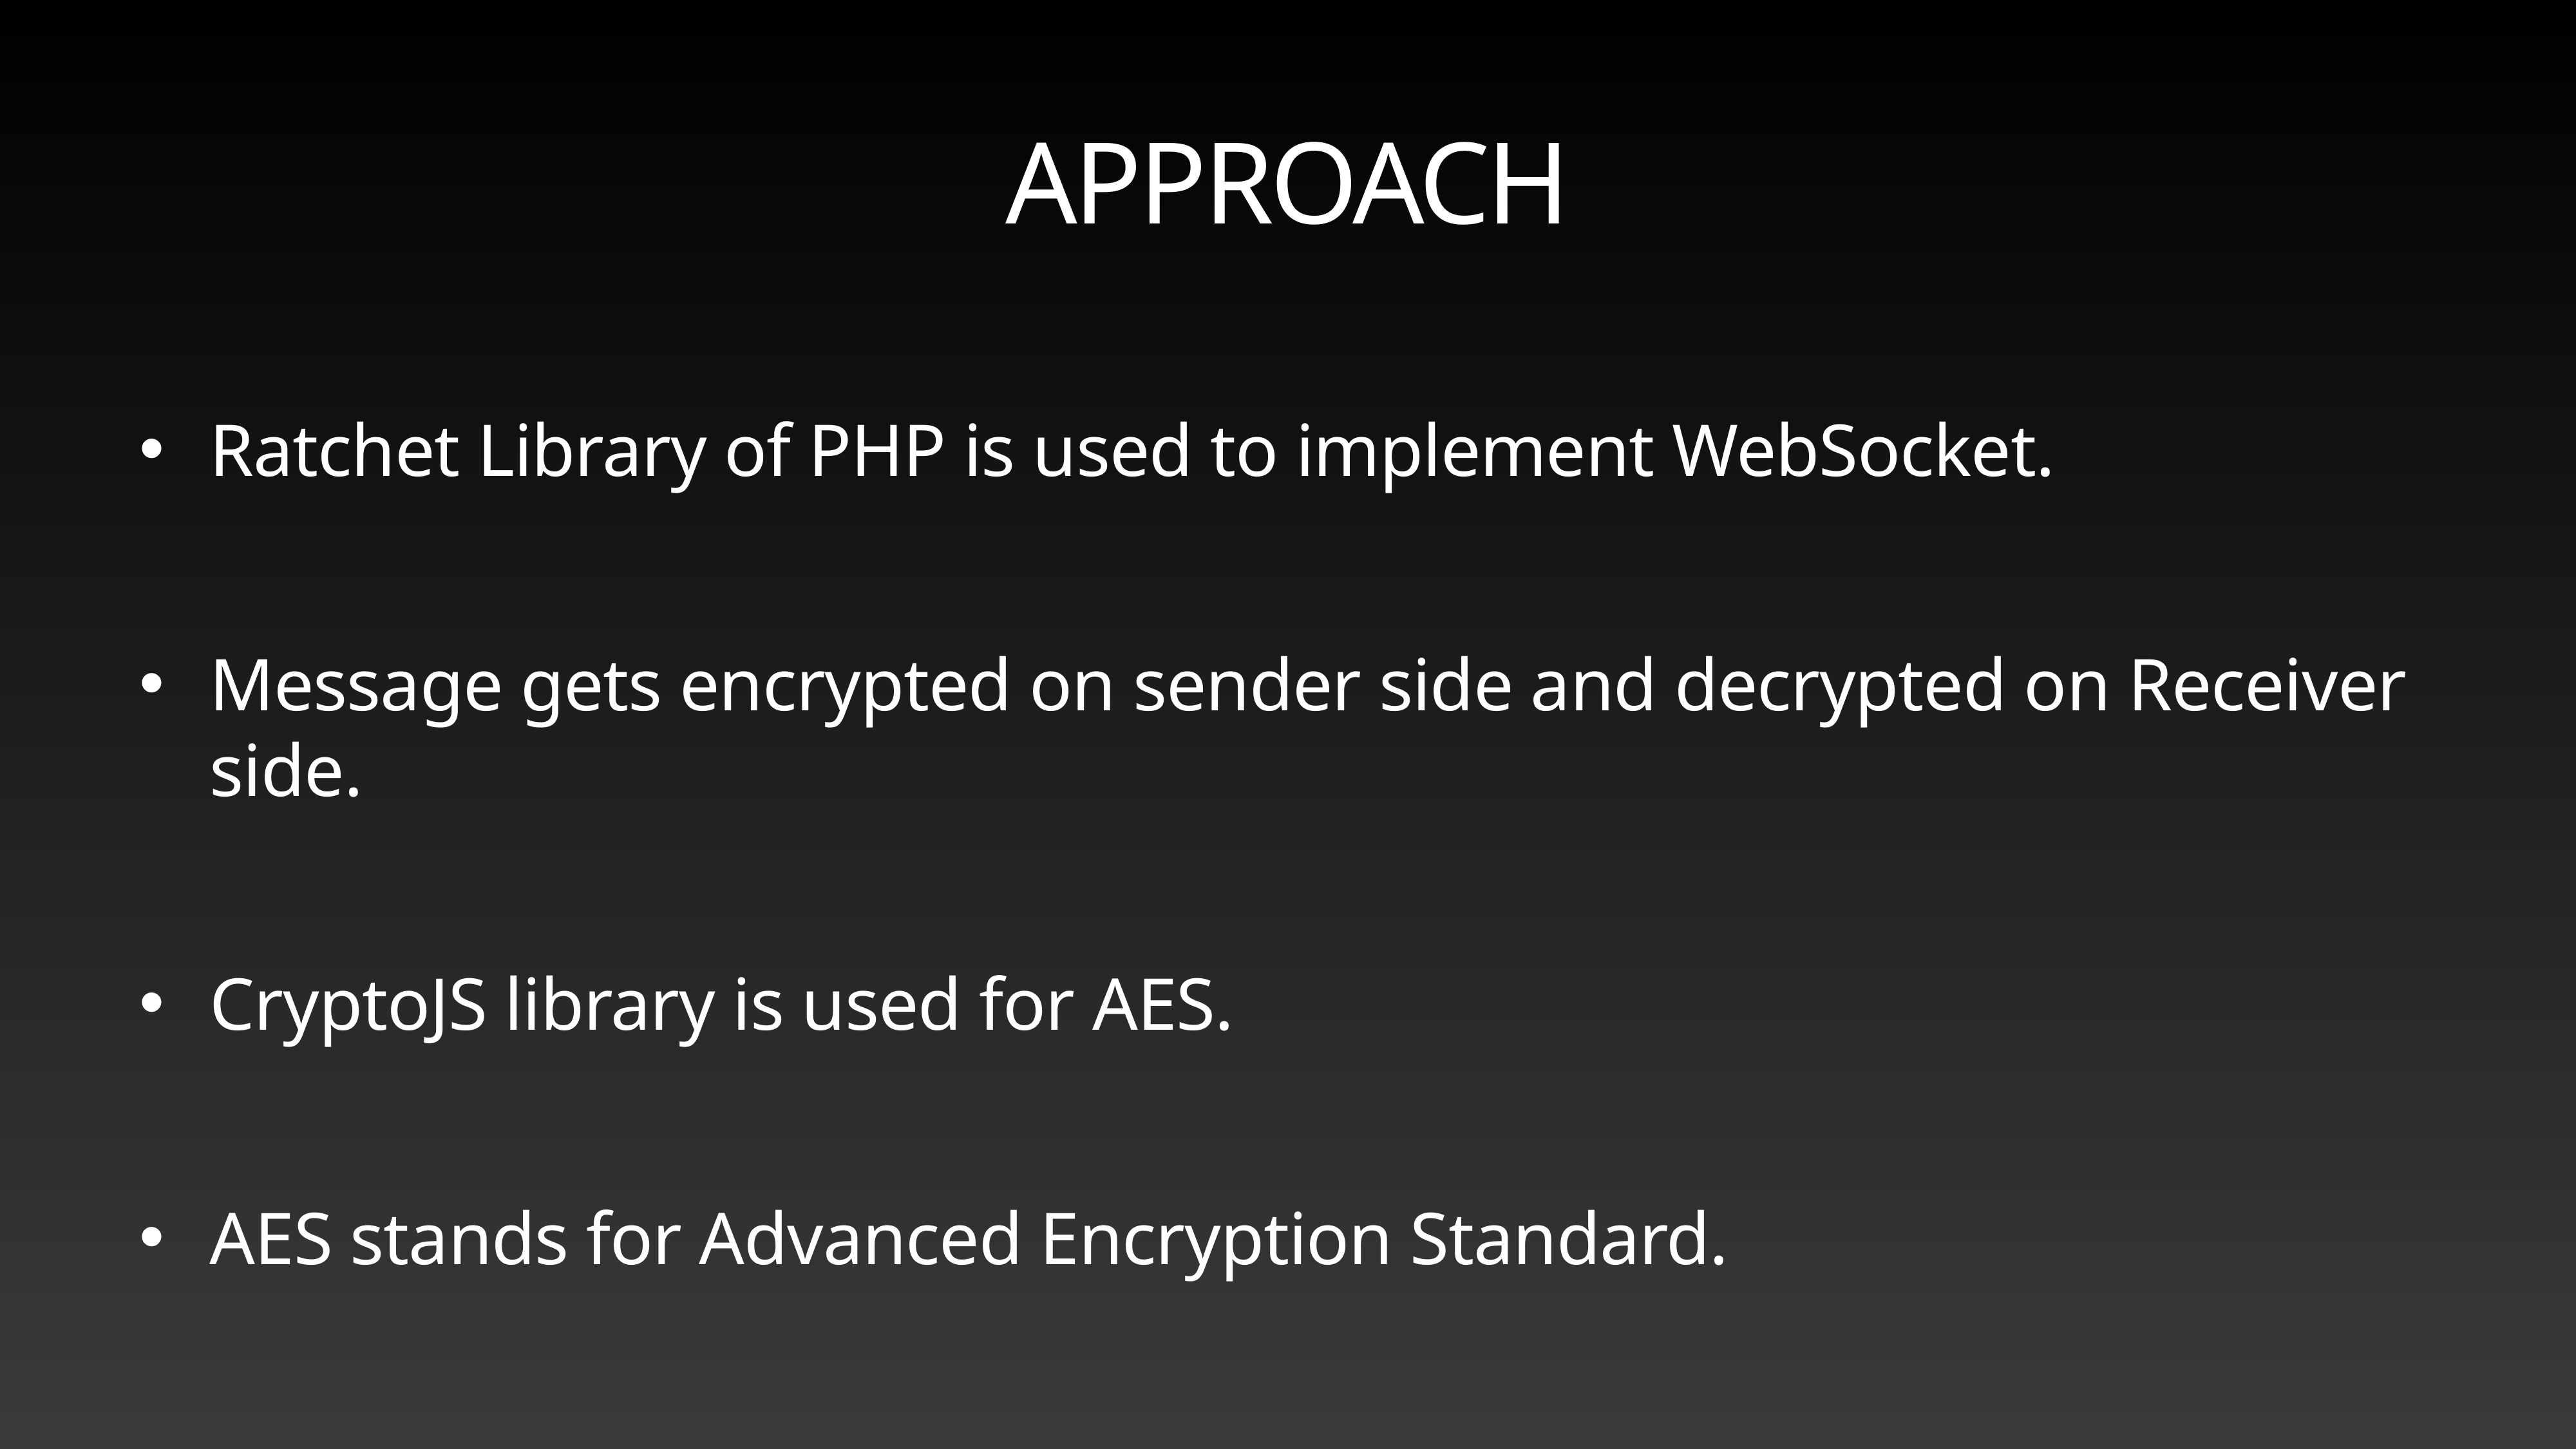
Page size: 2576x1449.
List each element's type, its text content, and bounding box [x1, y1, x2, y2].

title APPROACH [133, 85, 2443, 252]
list Ratchet Library of PHP is used to implement WebSocket. Message gets encrypted on sender side and decrypted on Receiver side. CryptoJS library is used for AES. AES stands for Advanced Encryption Standard. [133, 399, 2443, 1291]
